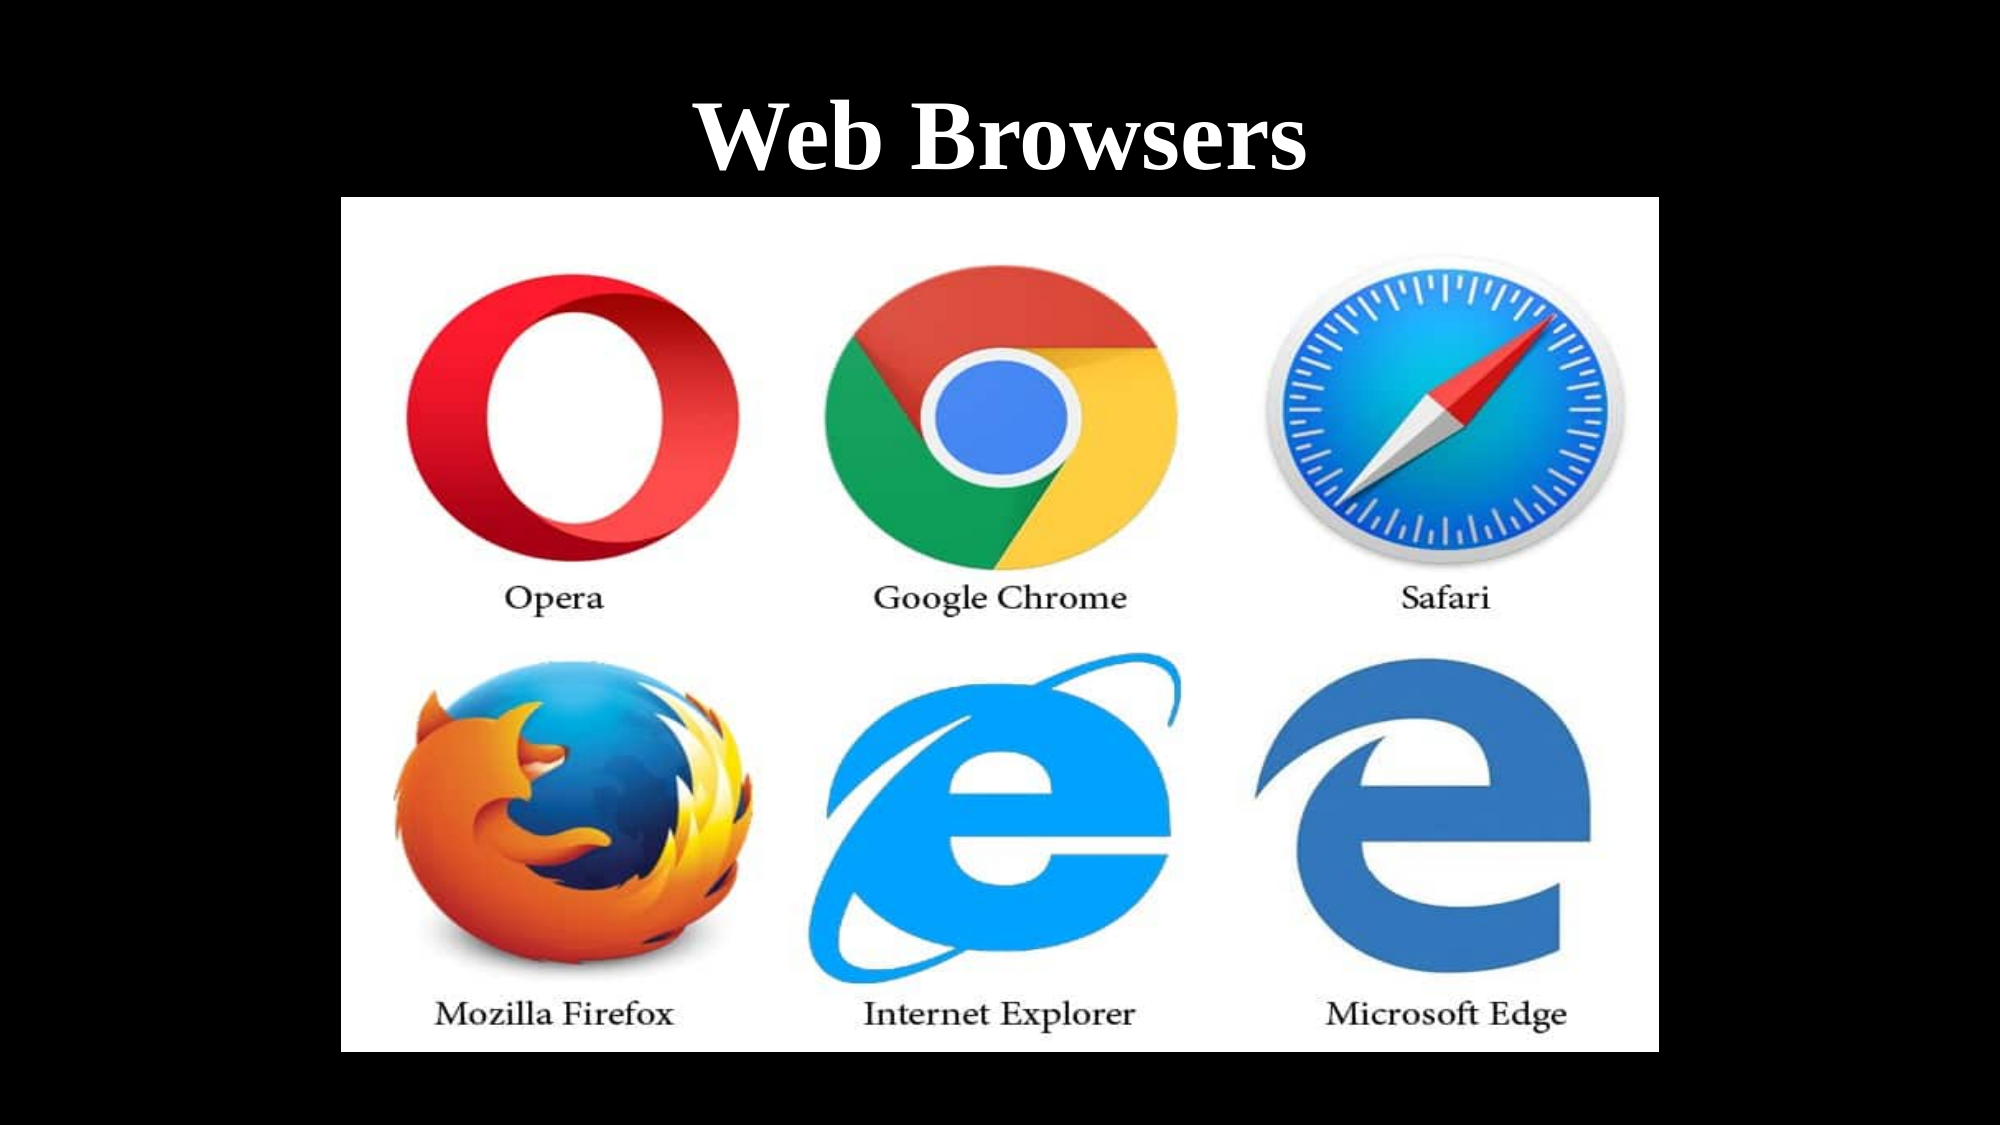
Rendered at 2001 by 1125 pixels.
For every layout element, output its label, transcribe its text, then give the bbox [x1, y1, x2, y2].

title Web Browsers [137, 28, 1863, 246]
picture [340, 197, 1659, 1052]
